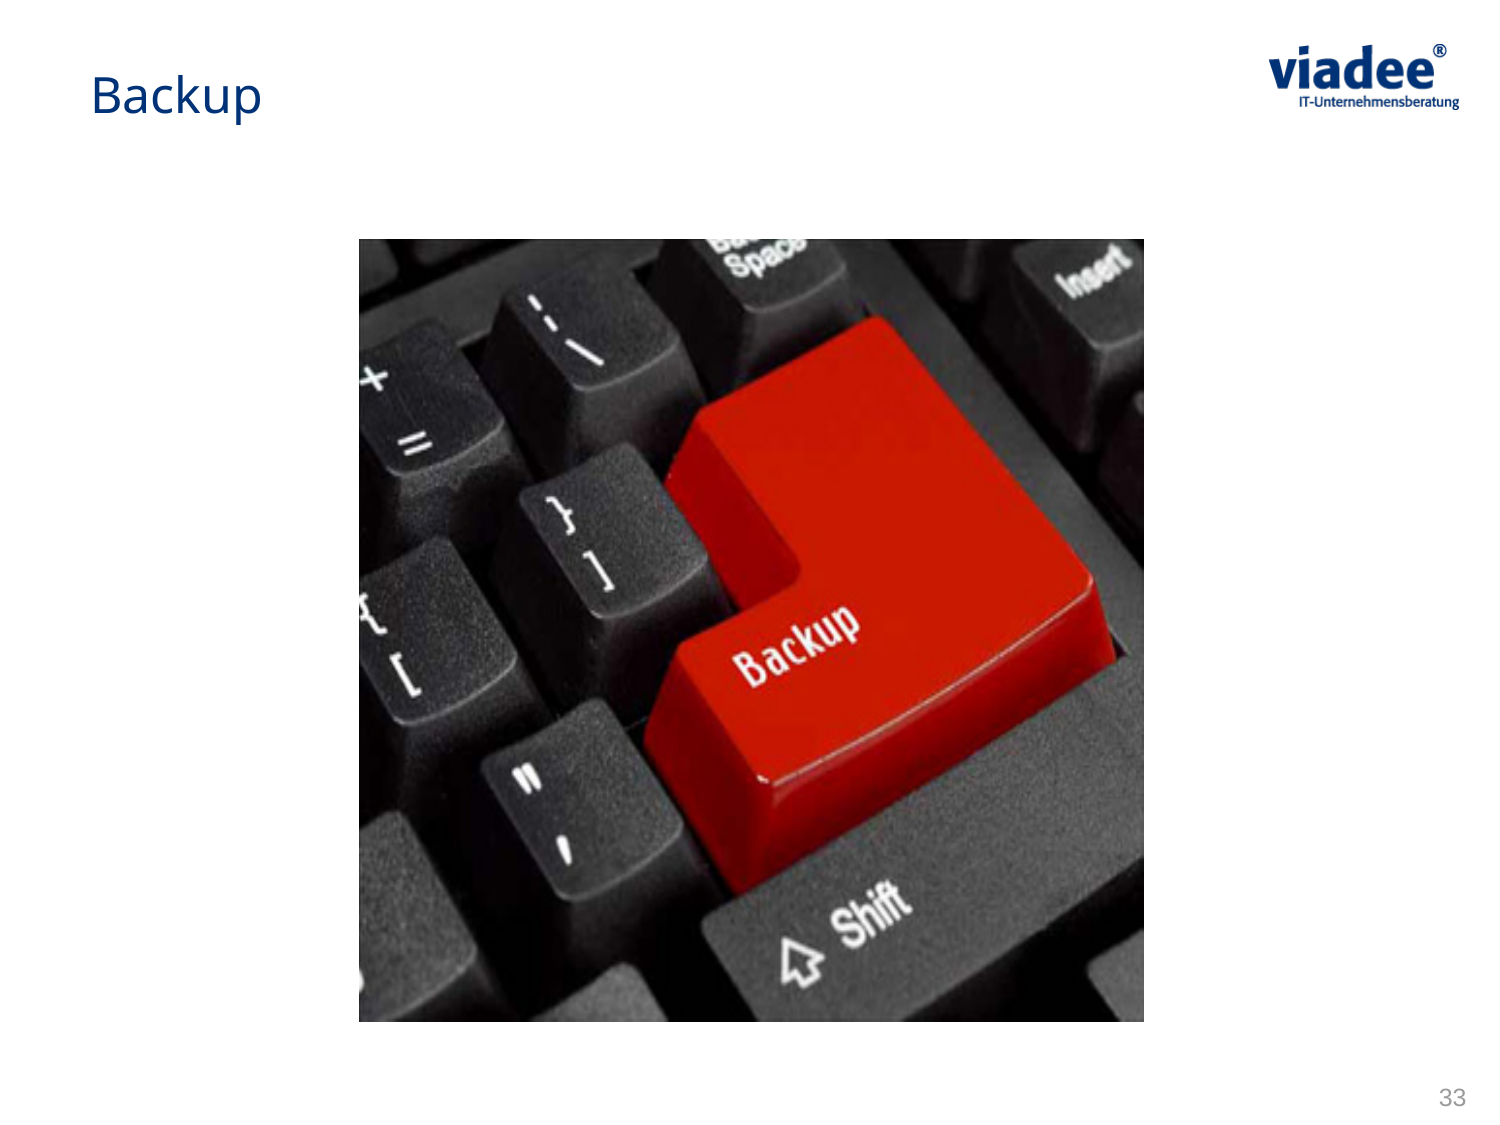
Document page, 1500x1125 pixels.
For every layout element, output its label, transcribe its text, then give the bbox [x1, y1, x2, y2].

title Backup [75, 63, 1174, 182]
picture [358, 239, 1144, 1023]
slide_number 33 [1355, 1068, 1482, 1124]
picture [1269, 44, 1459, 110]
